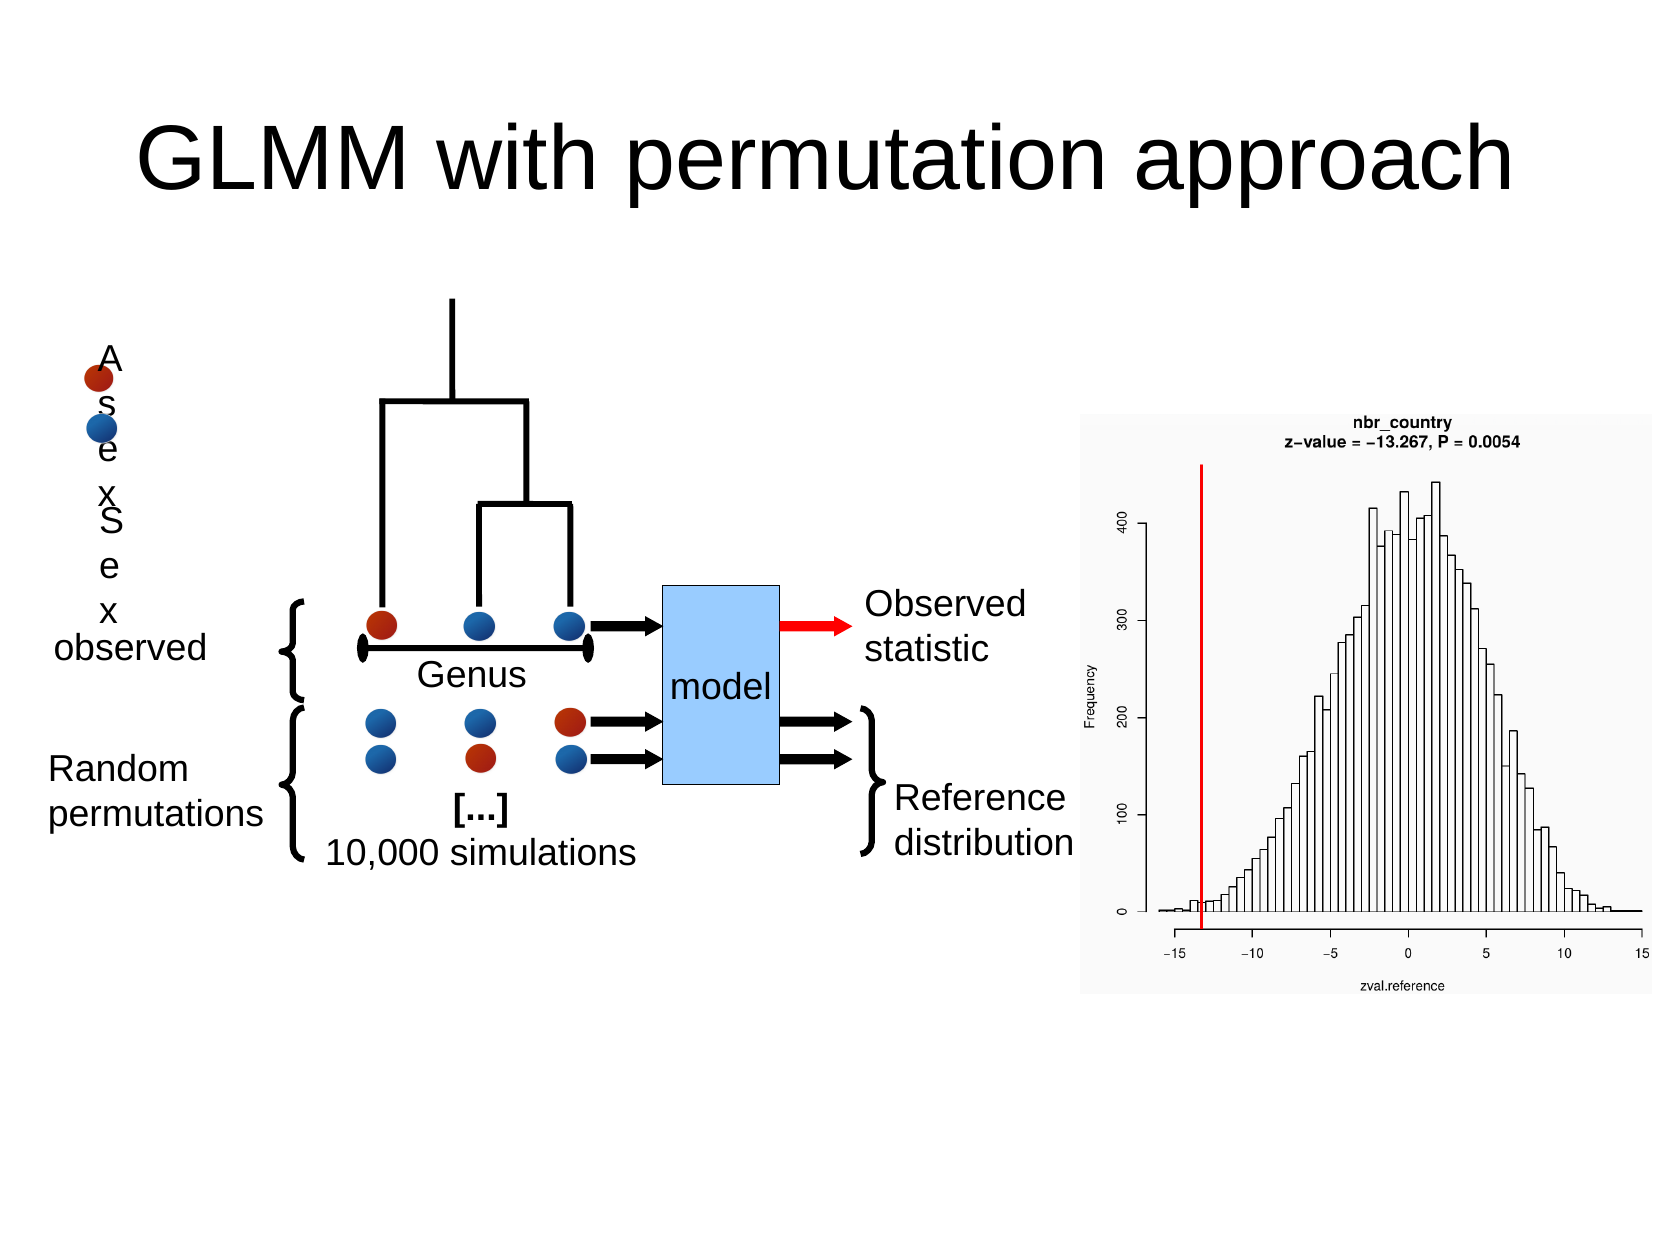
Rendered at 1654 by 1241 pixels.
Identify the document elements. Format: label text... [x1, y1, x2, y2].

text_box Reference distribution [879, 766, 1075, 865]
text_box [358, 644, 367, 659]
text_box Observed statistic [849, 571, 1052, 670]
text_box [584, 648, 593, 659]
text_box [594, 711, 664, 732]
text_box [779, 711, 853, 732]
text_box [594, 616, 664, 637]
text_box observed [38, 615, 225, 689]
text_box Sex [84, 412, 121, 446]
picture [552, 706, 590, 741]
text_box Genus [401, 642, 542, 700]
picture [1080, 414, 1652, 994]
text_box [779, 749, 853, 770]
text_box GLMM with permutation approach [82, 49, 1571, 257]
text_box model [662, 585, 780, 785]
text_box [860, 708, 879, 854]
text_box [281, 601, 305, 701]
picture [551, 610, 589, 645]
picture [462, 707, 501, 776]
picture [362, 707, 401, 777]
text_box [281, 707, 305, 860]
picture [553, 742, 591, 777]
text_box Random permutations [33, 736, 293, 899]
picture [364, 609, 402, 644]
text_box [...] 10,000 simulations [310, 775, 652, 875]
text_box Asex [82, 363, 117, 395]
picture [461, 610, 499, 645]
text_box [596, 749, 664, 770]
text_box [779, 616, 853, 637]
